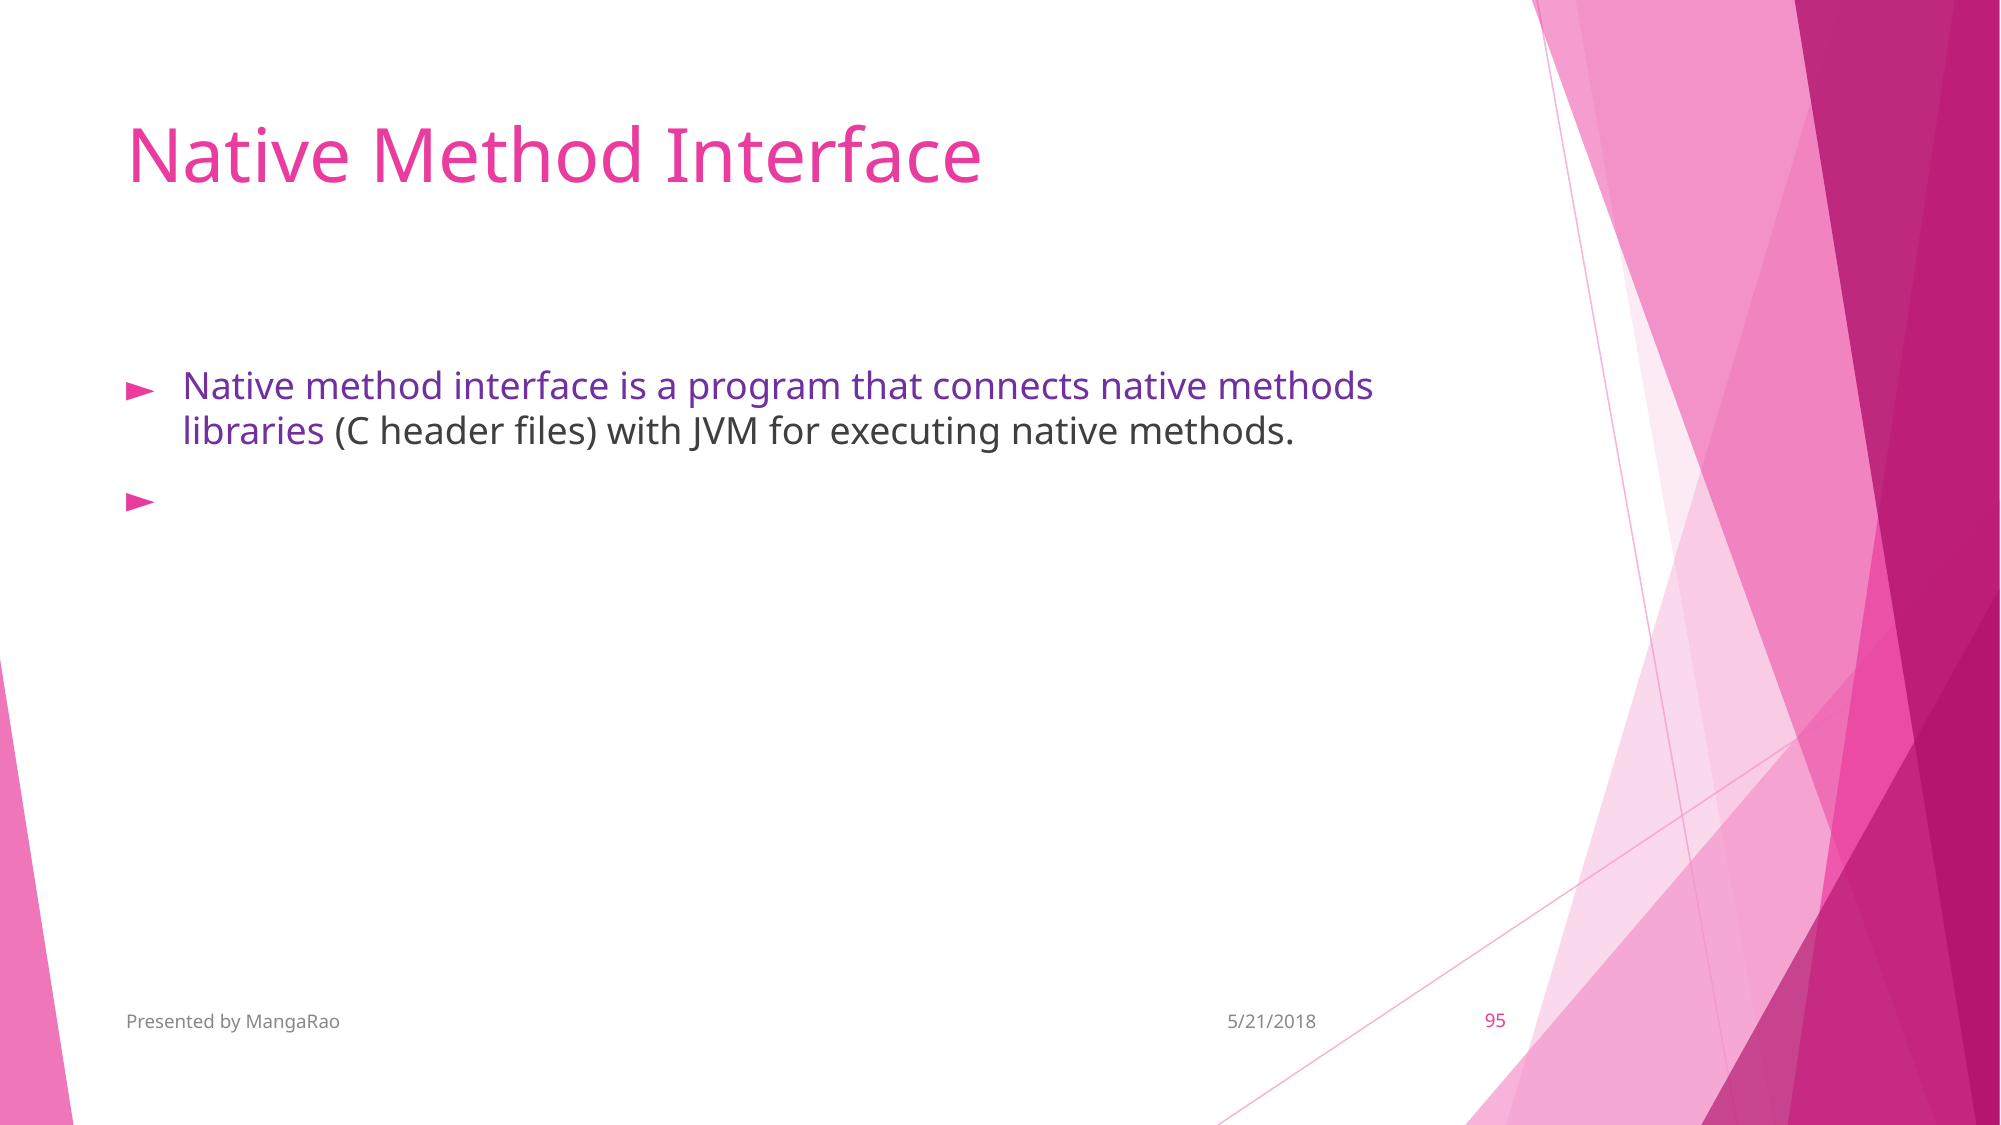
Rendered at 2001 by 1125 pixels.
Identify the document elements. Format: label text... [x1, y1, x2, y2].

slide_number ‹#› [1409, 991, 1522, 1051]
list Native method interface is a program that connects native methods libraries (C header files) with JVM for executing native methods. [111, 354, 1522, 992]
footer Presented by MangaRao [111, 991, 1145, 1051]
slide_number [1181, 991, 1332, 1051]
title Native Method Interface [111, 99, 1522, 317]
